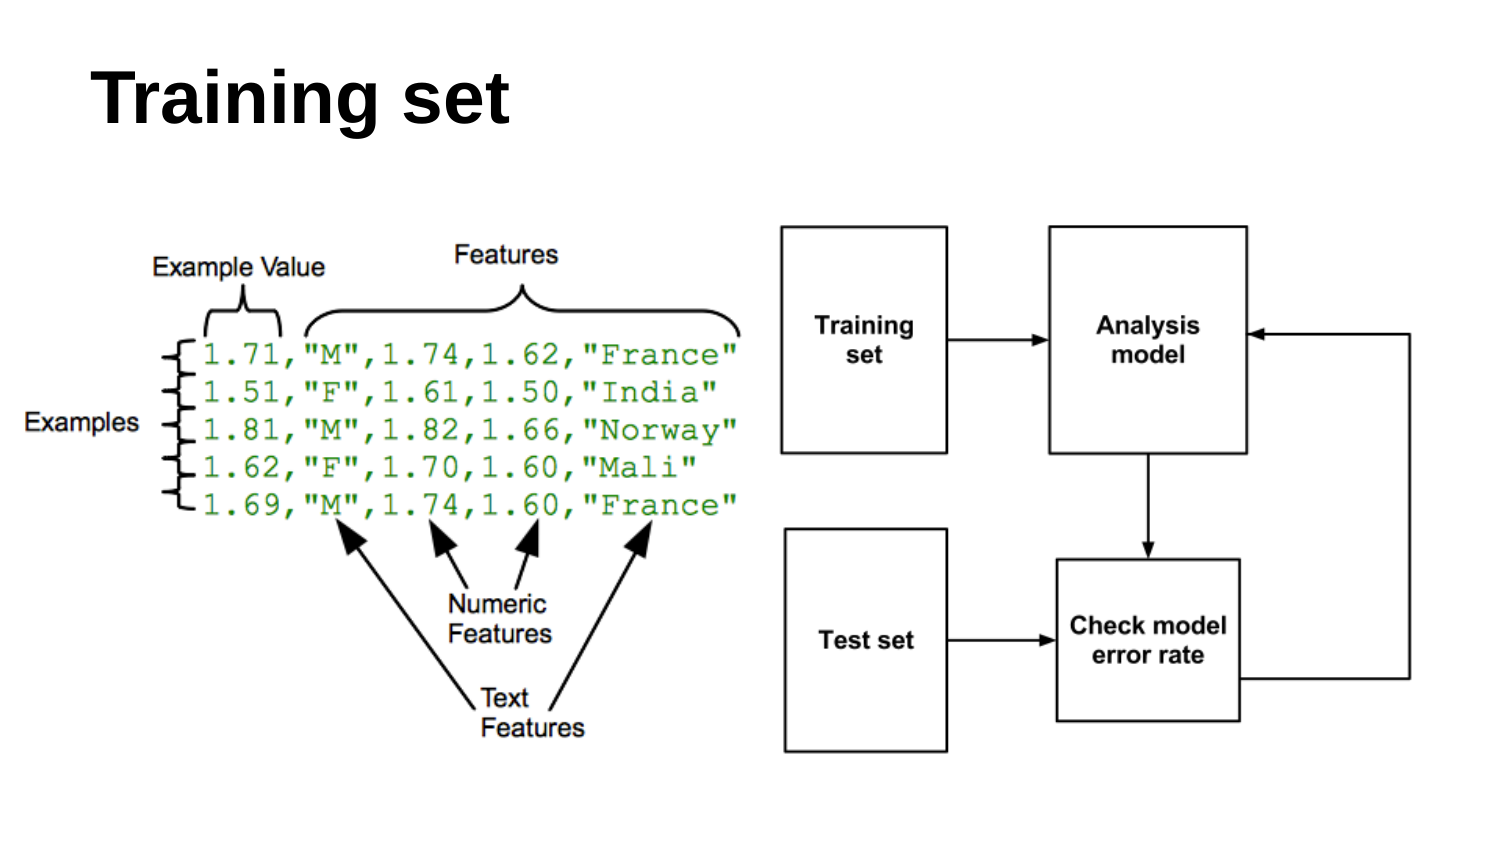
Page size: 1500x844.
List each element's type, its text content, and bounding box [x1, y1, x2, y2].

title Training set [75, 33, 1425, 175]
picture [10, 186, 1500, 771]
